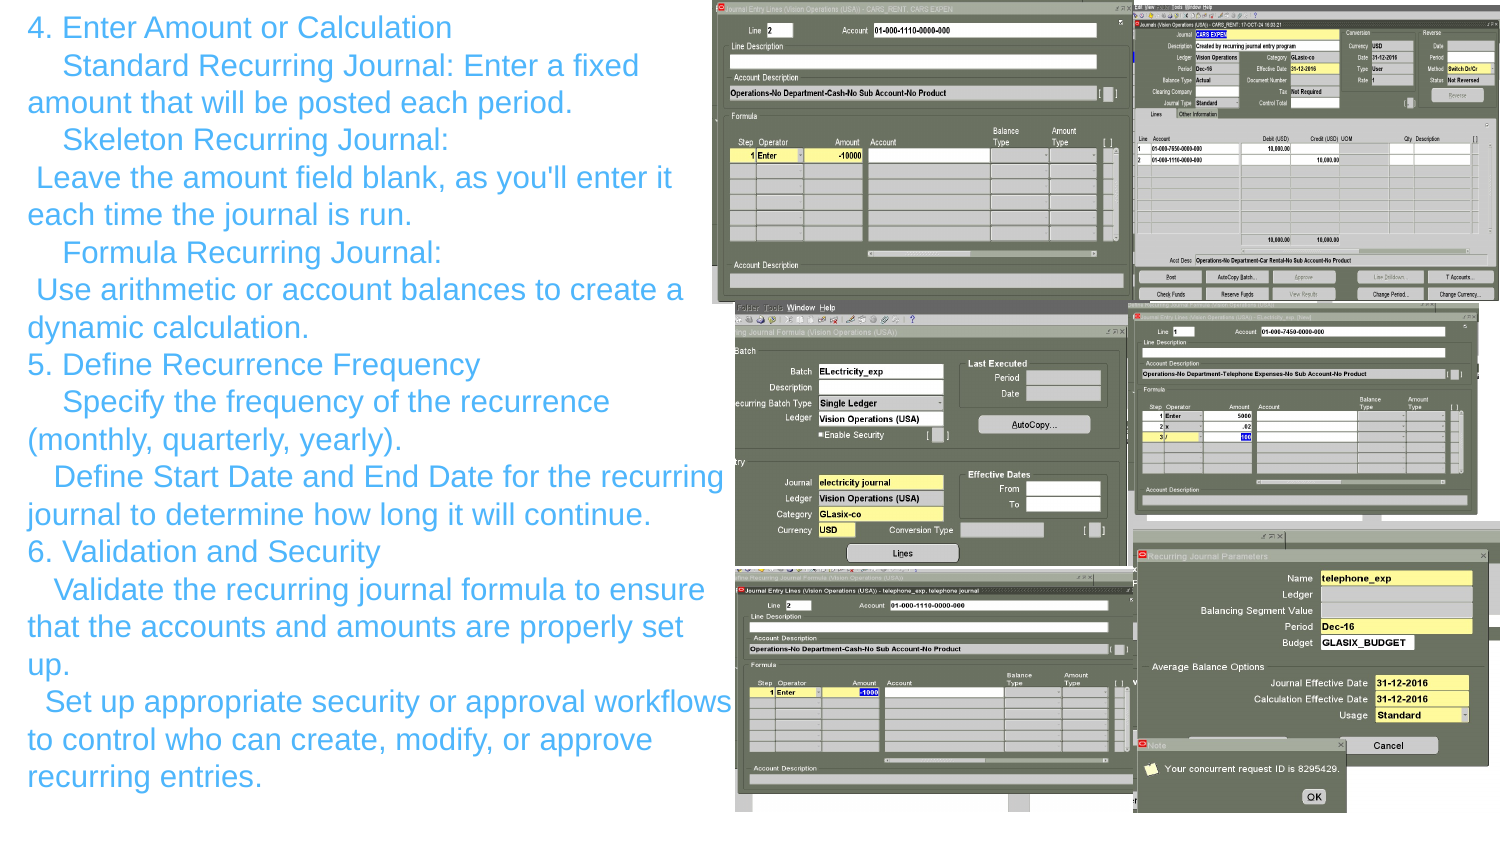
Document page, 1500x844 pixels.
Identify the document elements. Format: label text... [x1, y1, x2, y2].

text_box 4. Enter Amount or Calculation Standard Recurring Journal: Enter a fixed amount that will be posted each period. Skeleton Recurring Journal: Leave the amount field blank, as you'll enter it each time the journal is run. Formula Recurring Journal: Use arithmetic or account balances to create a dynamic calculation. 5. Define Recurrence Frequency Specify the frequency of the recurrence (monthly, quarterly, yearly). Define Start Date and End Date for the recurring journal to determine how long it will continue. 6. Validation and Security Validate the recurring journal formula to ensure that the accounts and amounts are properly set up. Set up appropriate security or approval workflows to control who can create, modify, or approve recurring entries. [12, 0, 731, 801]
picture [712, 0, 1500, 813]
